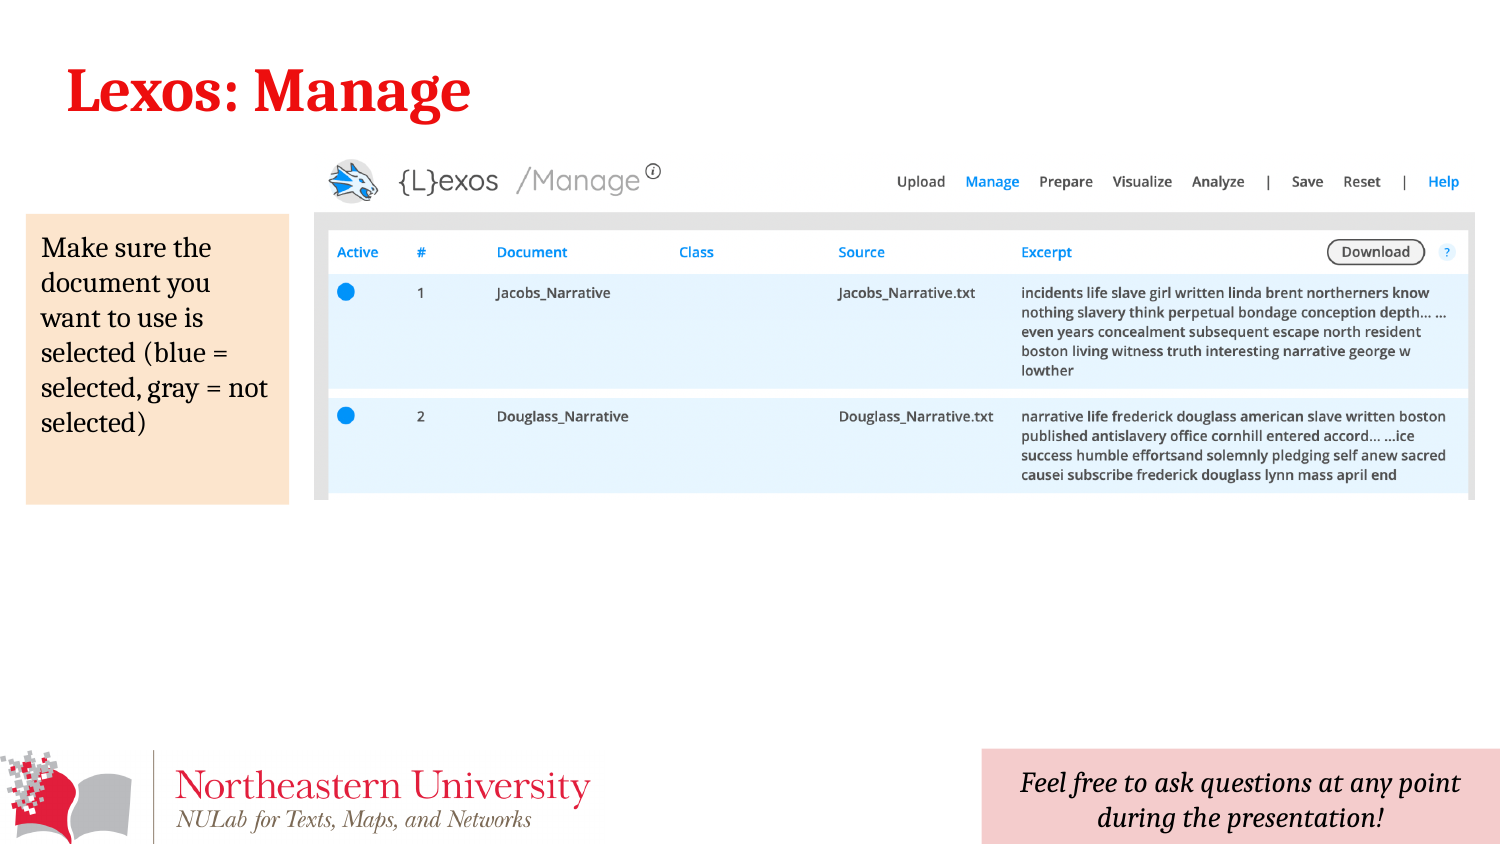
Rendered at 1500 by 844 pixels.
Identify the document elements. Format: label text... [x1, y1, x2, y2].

picture [314, 152, 1476, 500]
text_box Make sure the document you want to use is selected (blue = selected, gray = not selected) [25, 213, 290, 505]
picture [0, 750, 605, 844]
title Lexos: Manage [51, 33, 1449, 128]
